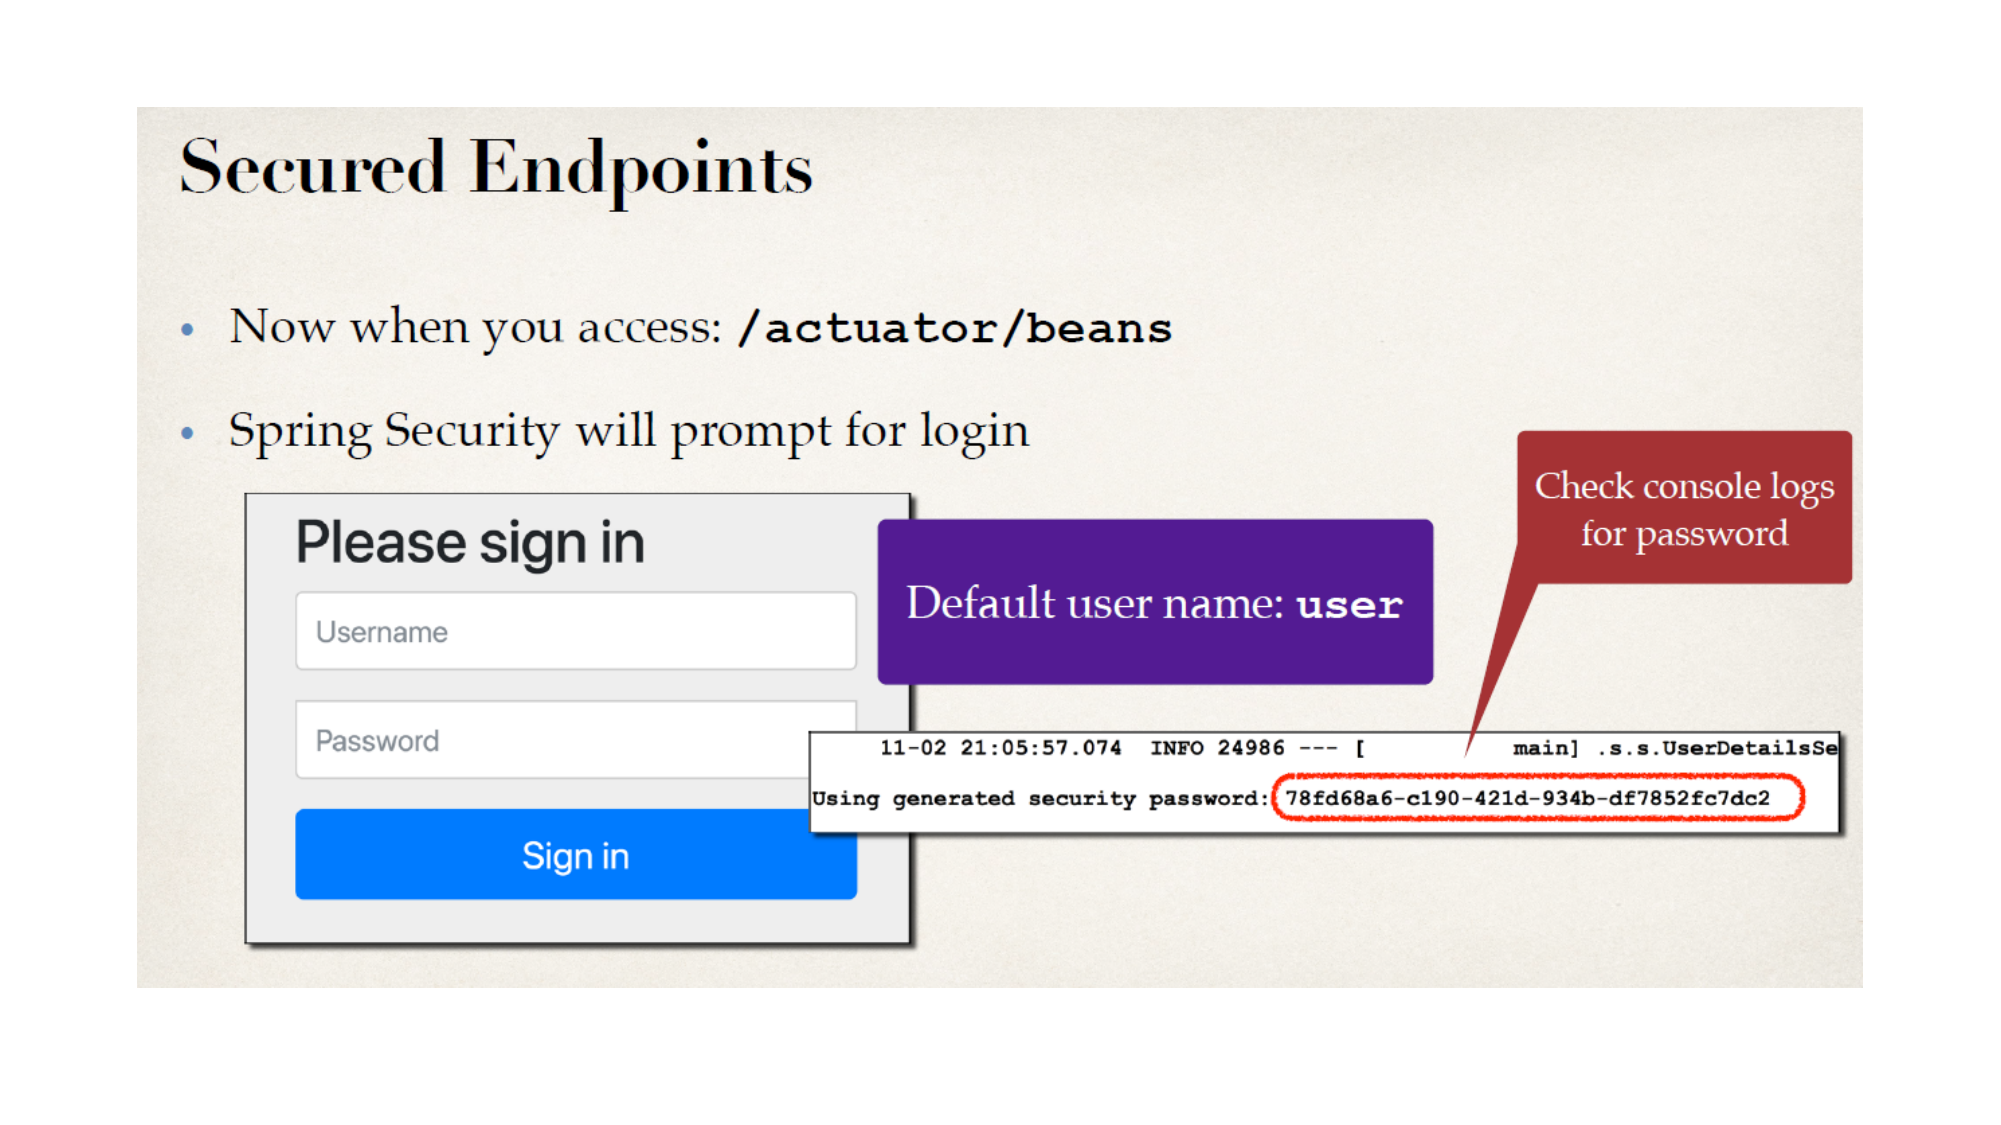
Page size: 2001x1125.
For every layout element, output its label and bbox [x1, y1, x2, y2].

list [137, 107, 1863, 988]
